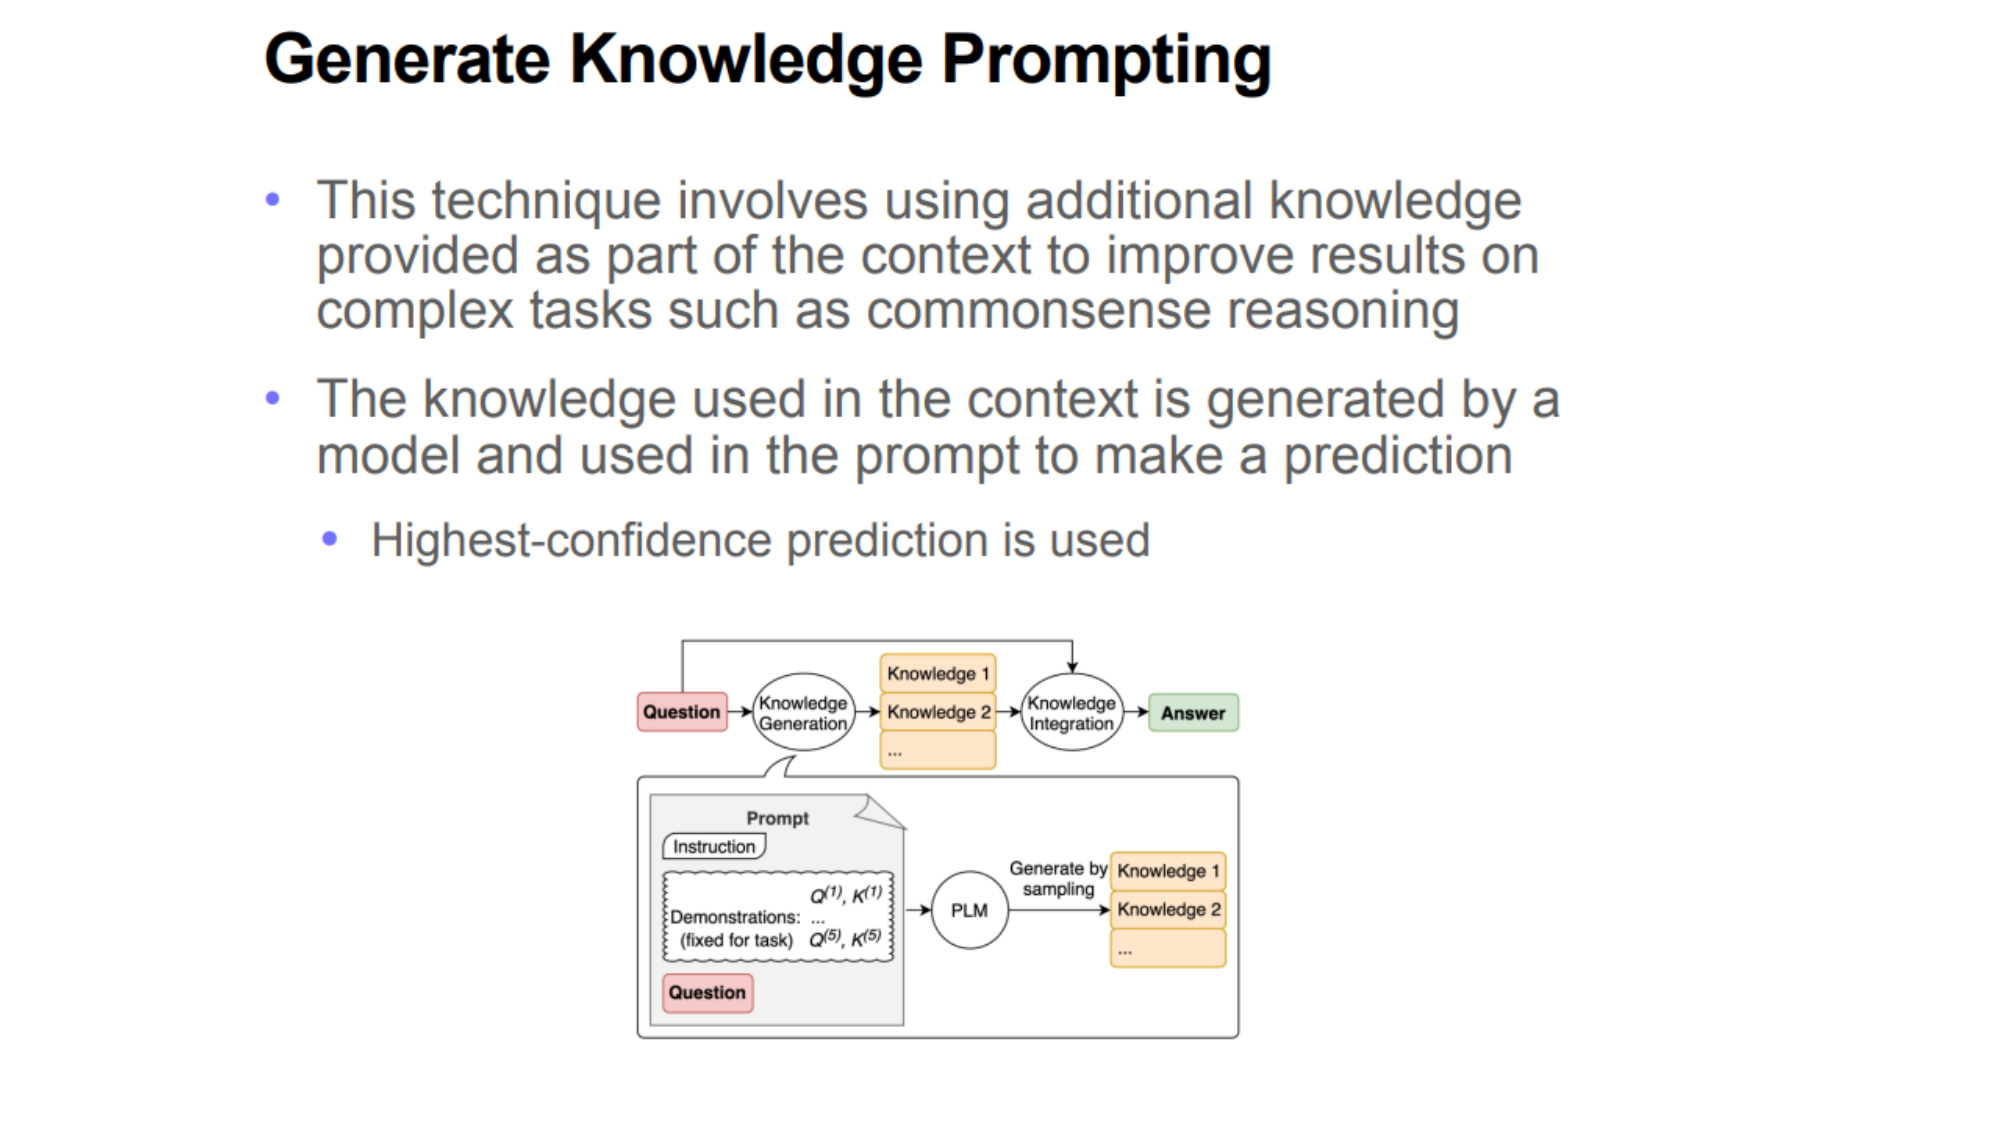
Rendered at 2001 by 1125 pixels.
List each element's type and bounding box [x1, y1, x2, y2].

picture [234, 9, 1766, 1116]
